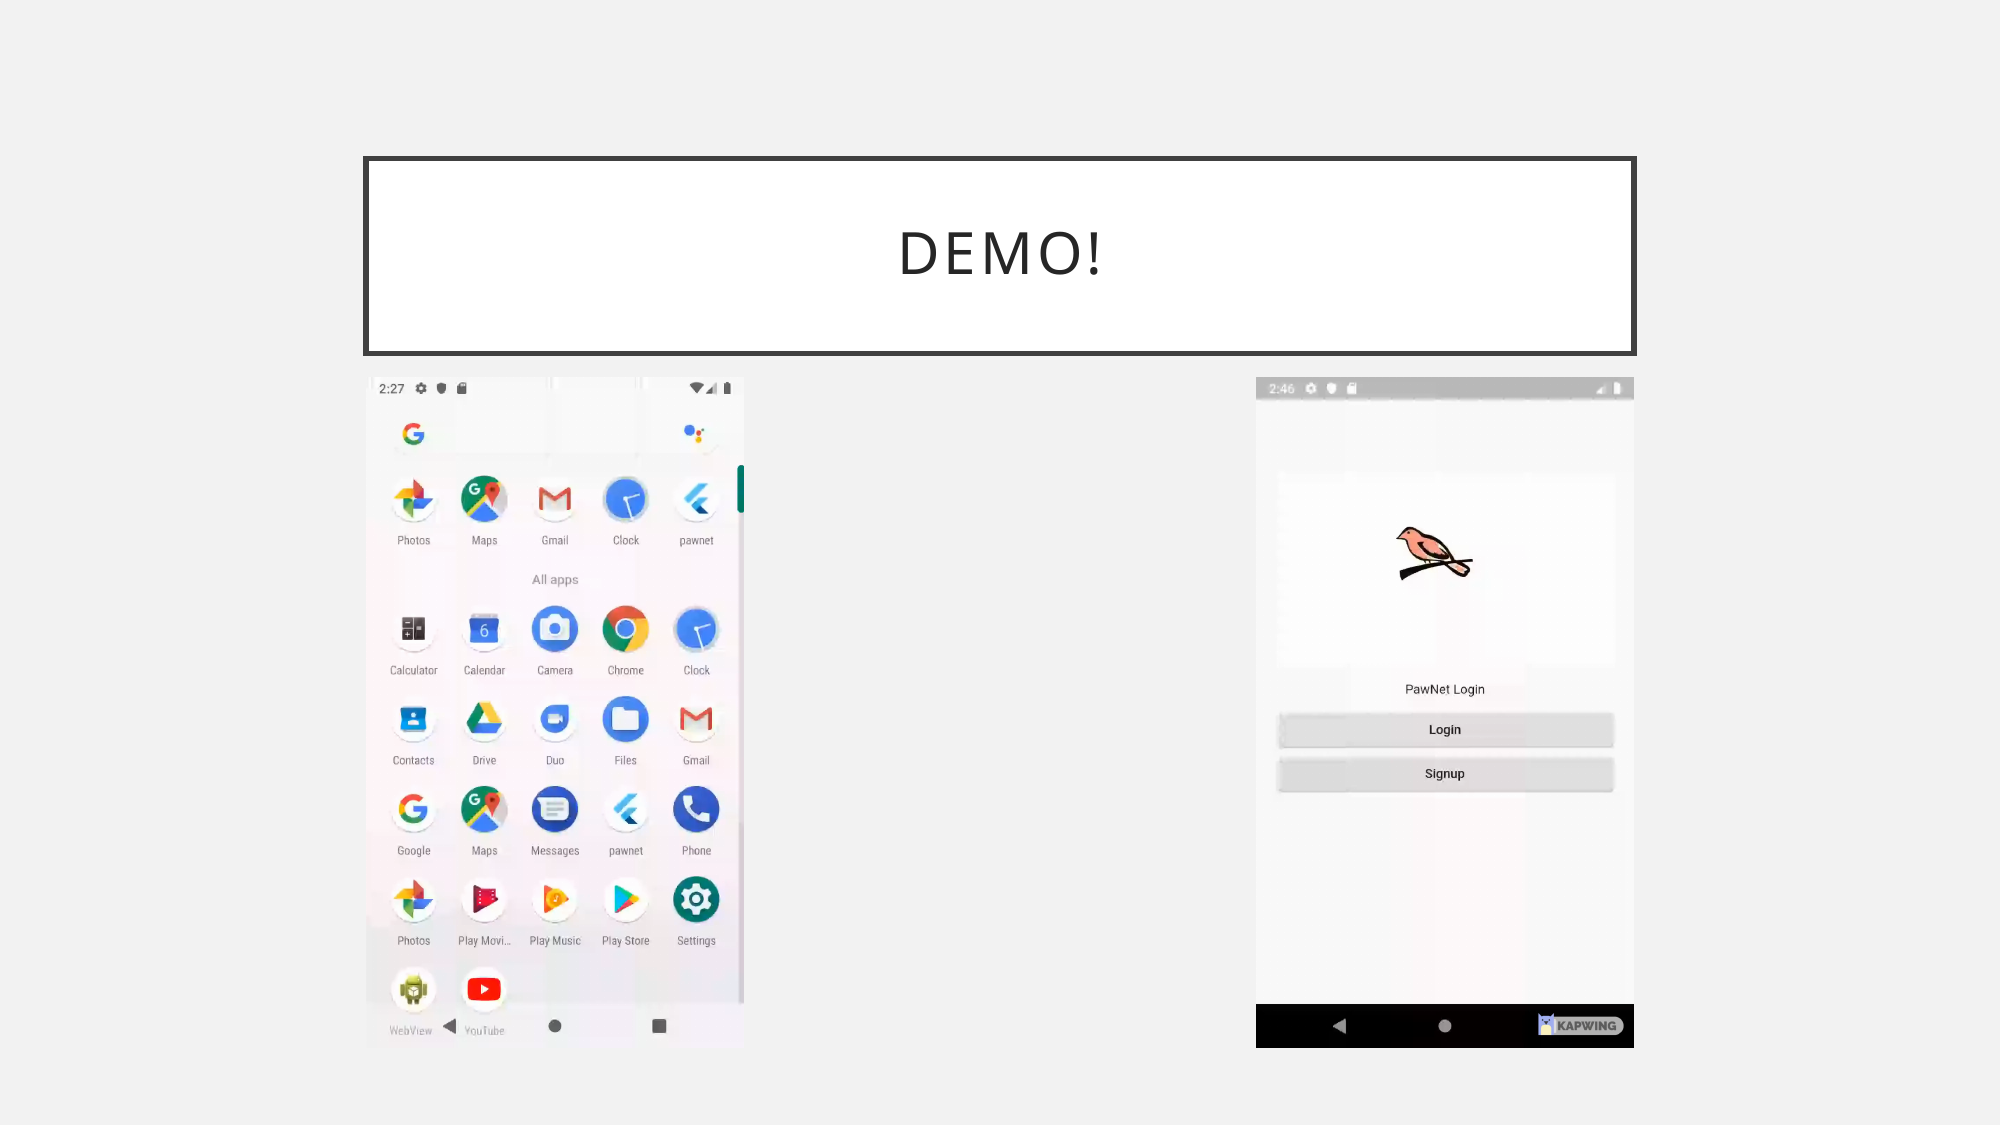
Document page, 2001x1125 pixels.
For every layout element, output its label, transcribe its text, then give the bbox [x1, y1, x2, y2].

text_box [365, 376, 744, 1049]
title Demo! [363, 156, 1637, 356]
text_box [1255, 376, 1634, 1049]
